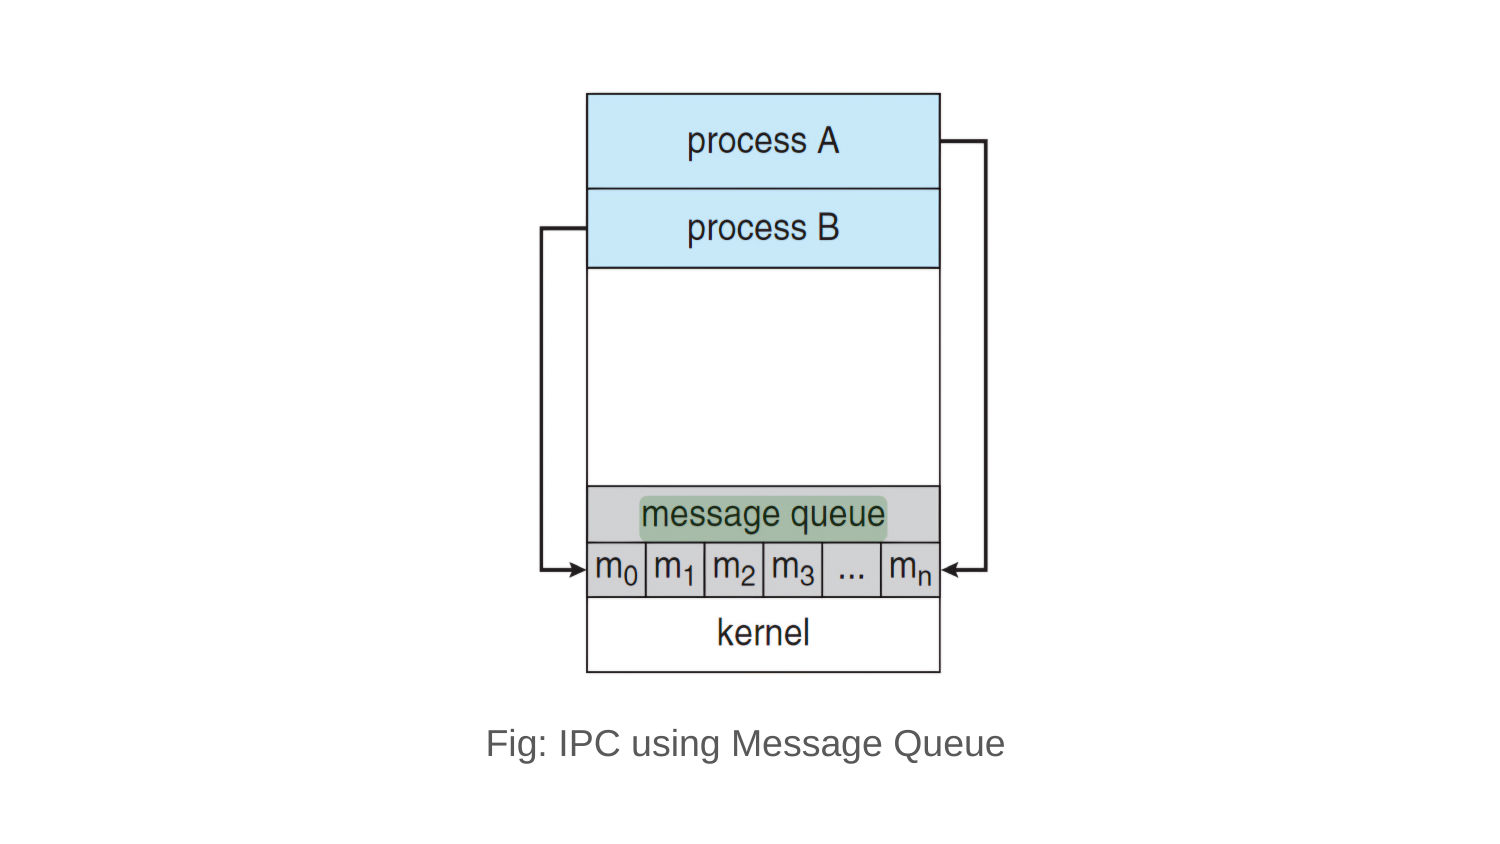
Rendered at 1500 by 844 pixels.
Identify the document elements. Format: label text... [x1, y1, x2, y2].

text_box Fig: IPC using Message Queue [470, 703, 1030, 777]
picture [489, 69, 1011, 688]
